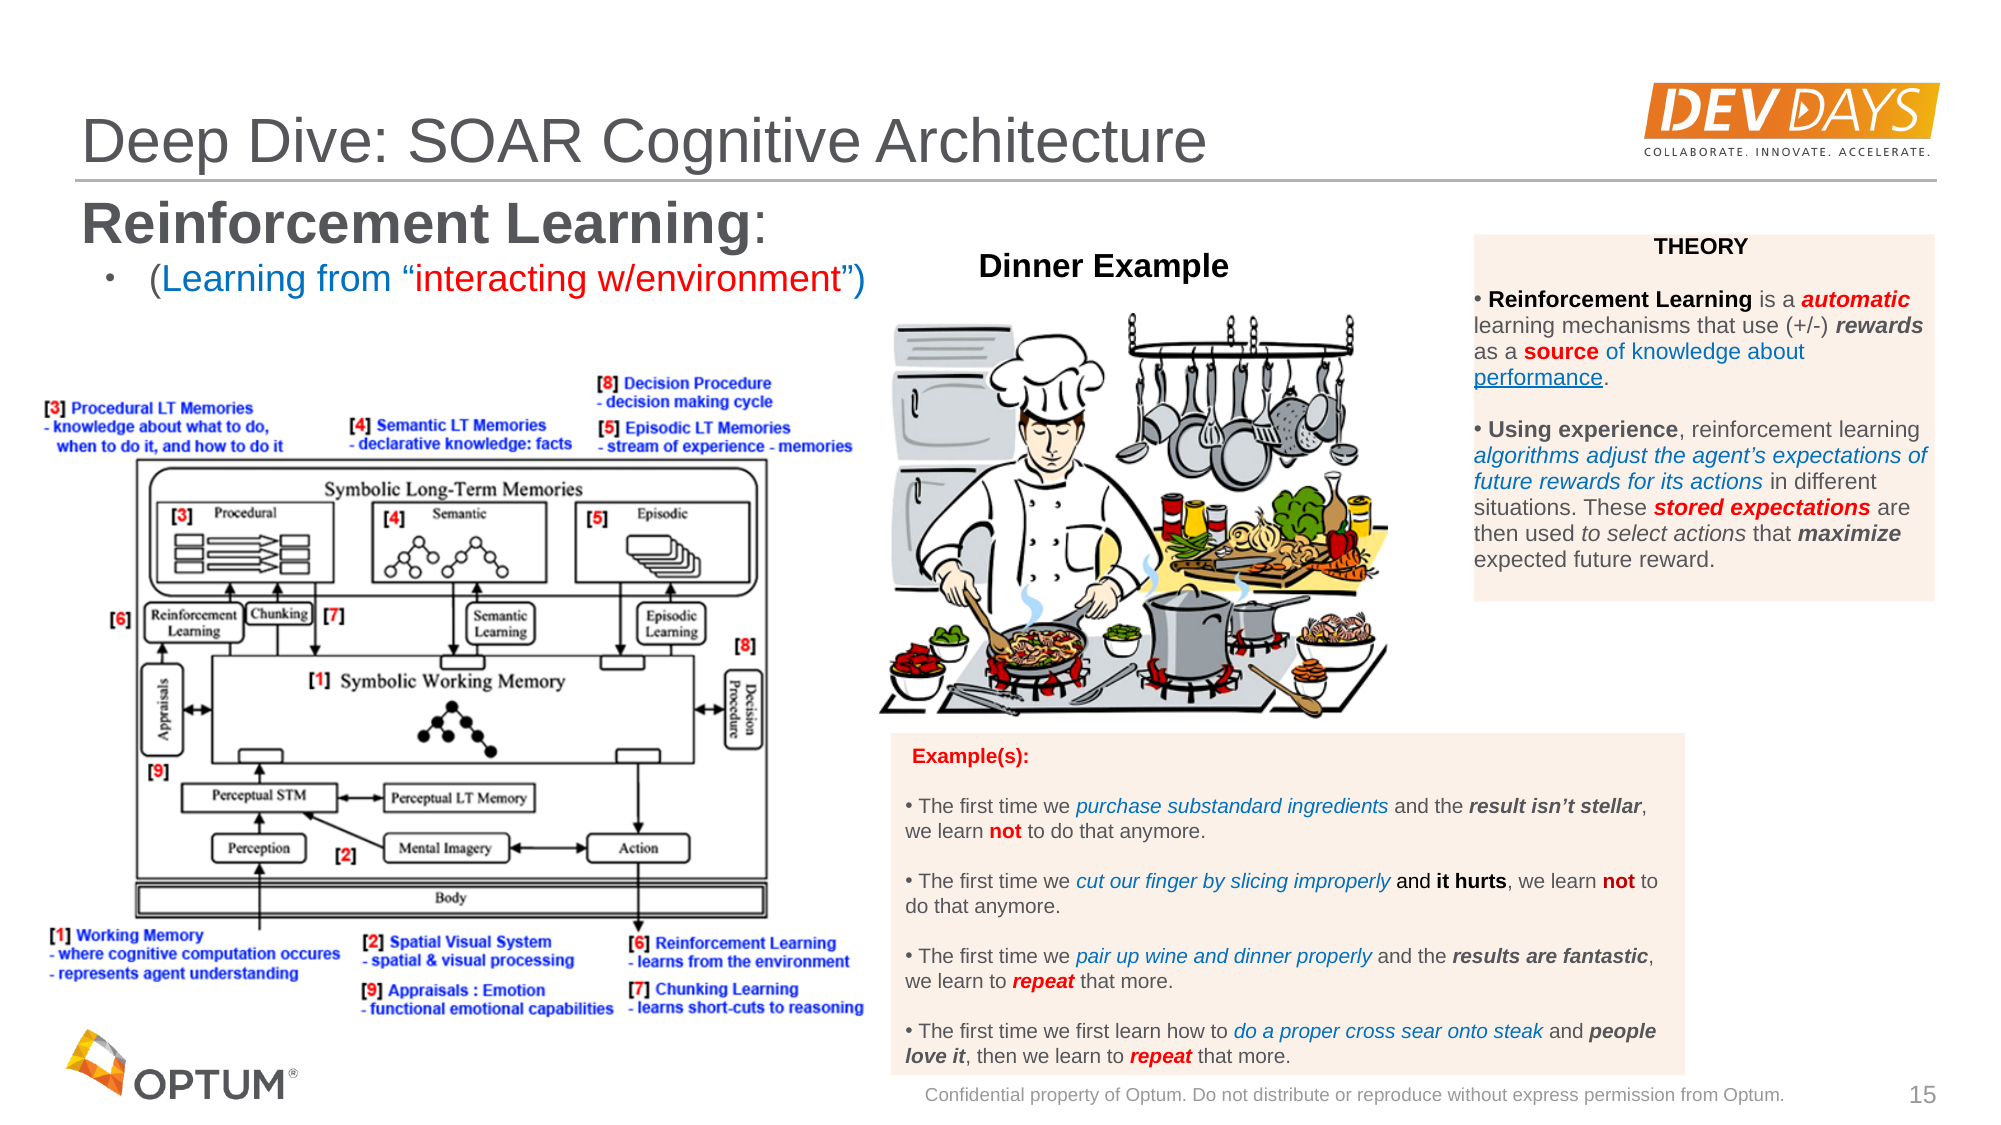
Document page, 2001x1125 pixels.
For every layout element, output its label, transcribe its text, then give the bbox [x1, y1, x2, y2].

text_box THEORY Reinforcement Learning is a automatic learning mechanisms that use (+/-) rewards as a source of knowledge about performance. Using experience, reinforcement learning algorithms adjust the agent’s expectations of future rewards for its actions in different situations. These stored expectations are then used to select actions that maximize expected future reward. [1474, 234, 1935, 602]
text_box Reinforcement Learning: (Learning from “interacting w/environment”) [65, 190, 955, 331]
text_box Dinner Example [978, 247, 1256, 299]
picture [64, 1027, 299, 1101]
picture [879, 313, 1388, 719]
slide_number 15 [1847, 1064, 1937, 1124]
title Deep Dive: SOAR Cognitive Architecture [81, 67, 1416, 177]
picture [27, 363, 878, 1026]
text_box Example(s): The first time we purchase substandard ingredients and the result isn’t stellar, we learn not to do that anymore. The first time we cut our finger by slicing improperly and it hurts, we learn not to do that anymore. The first time we pair up wine and dinner properly and the results are fantastic, we learn to repeat that more. The first time we first learn how to do a proper cross sear onto steak and people love it, then we learn to repeat that more. [890, 733, 1686, 1076]
footer Confidential property of Optum. Do not distribute or reproduce without express permission from Optum. [868, 1064, 1841, 1124]
